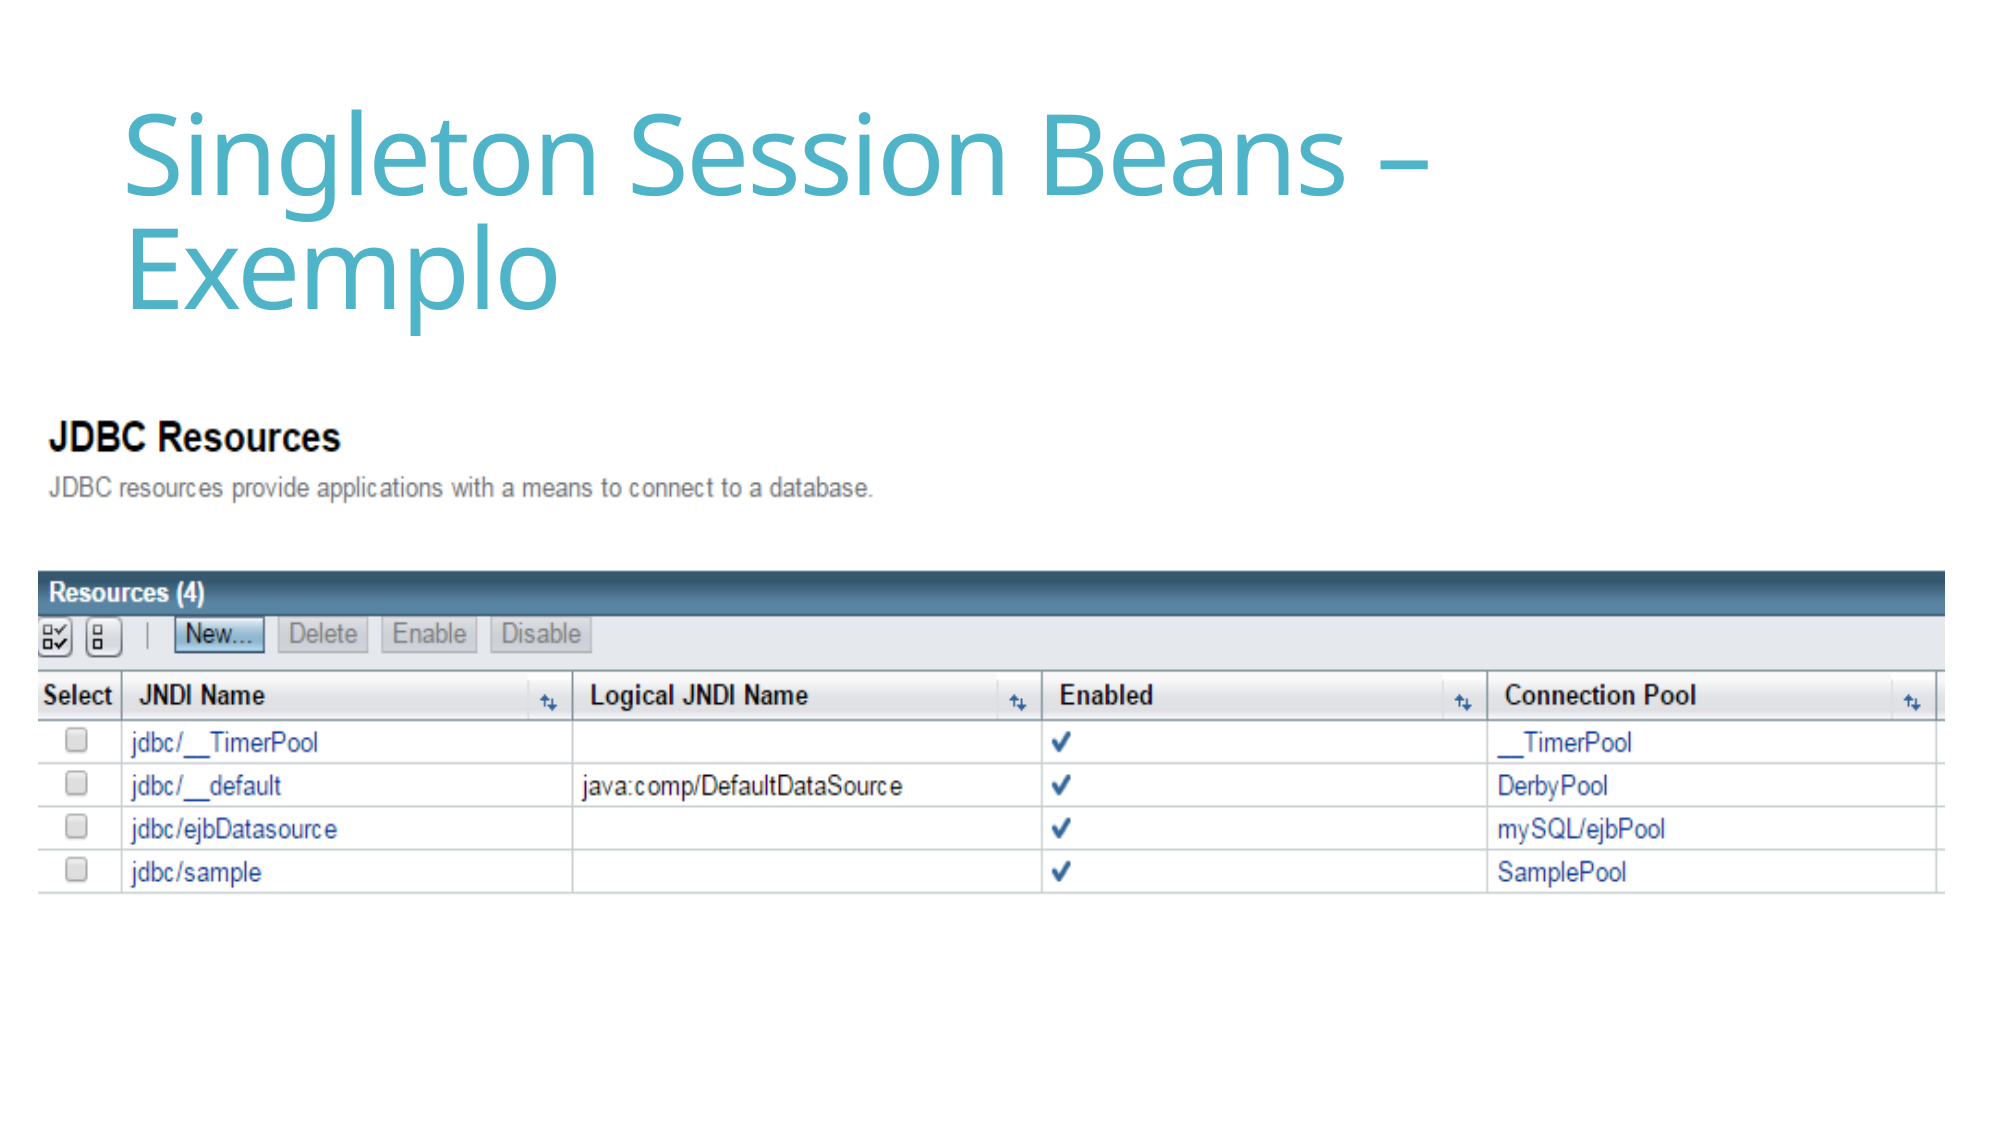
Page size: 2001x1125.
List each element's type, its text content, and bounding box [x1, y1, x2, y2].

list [38, 411, 1945, 918]
title Singleton Session Beans – Exemplo [107, 81, 1875, 354]
